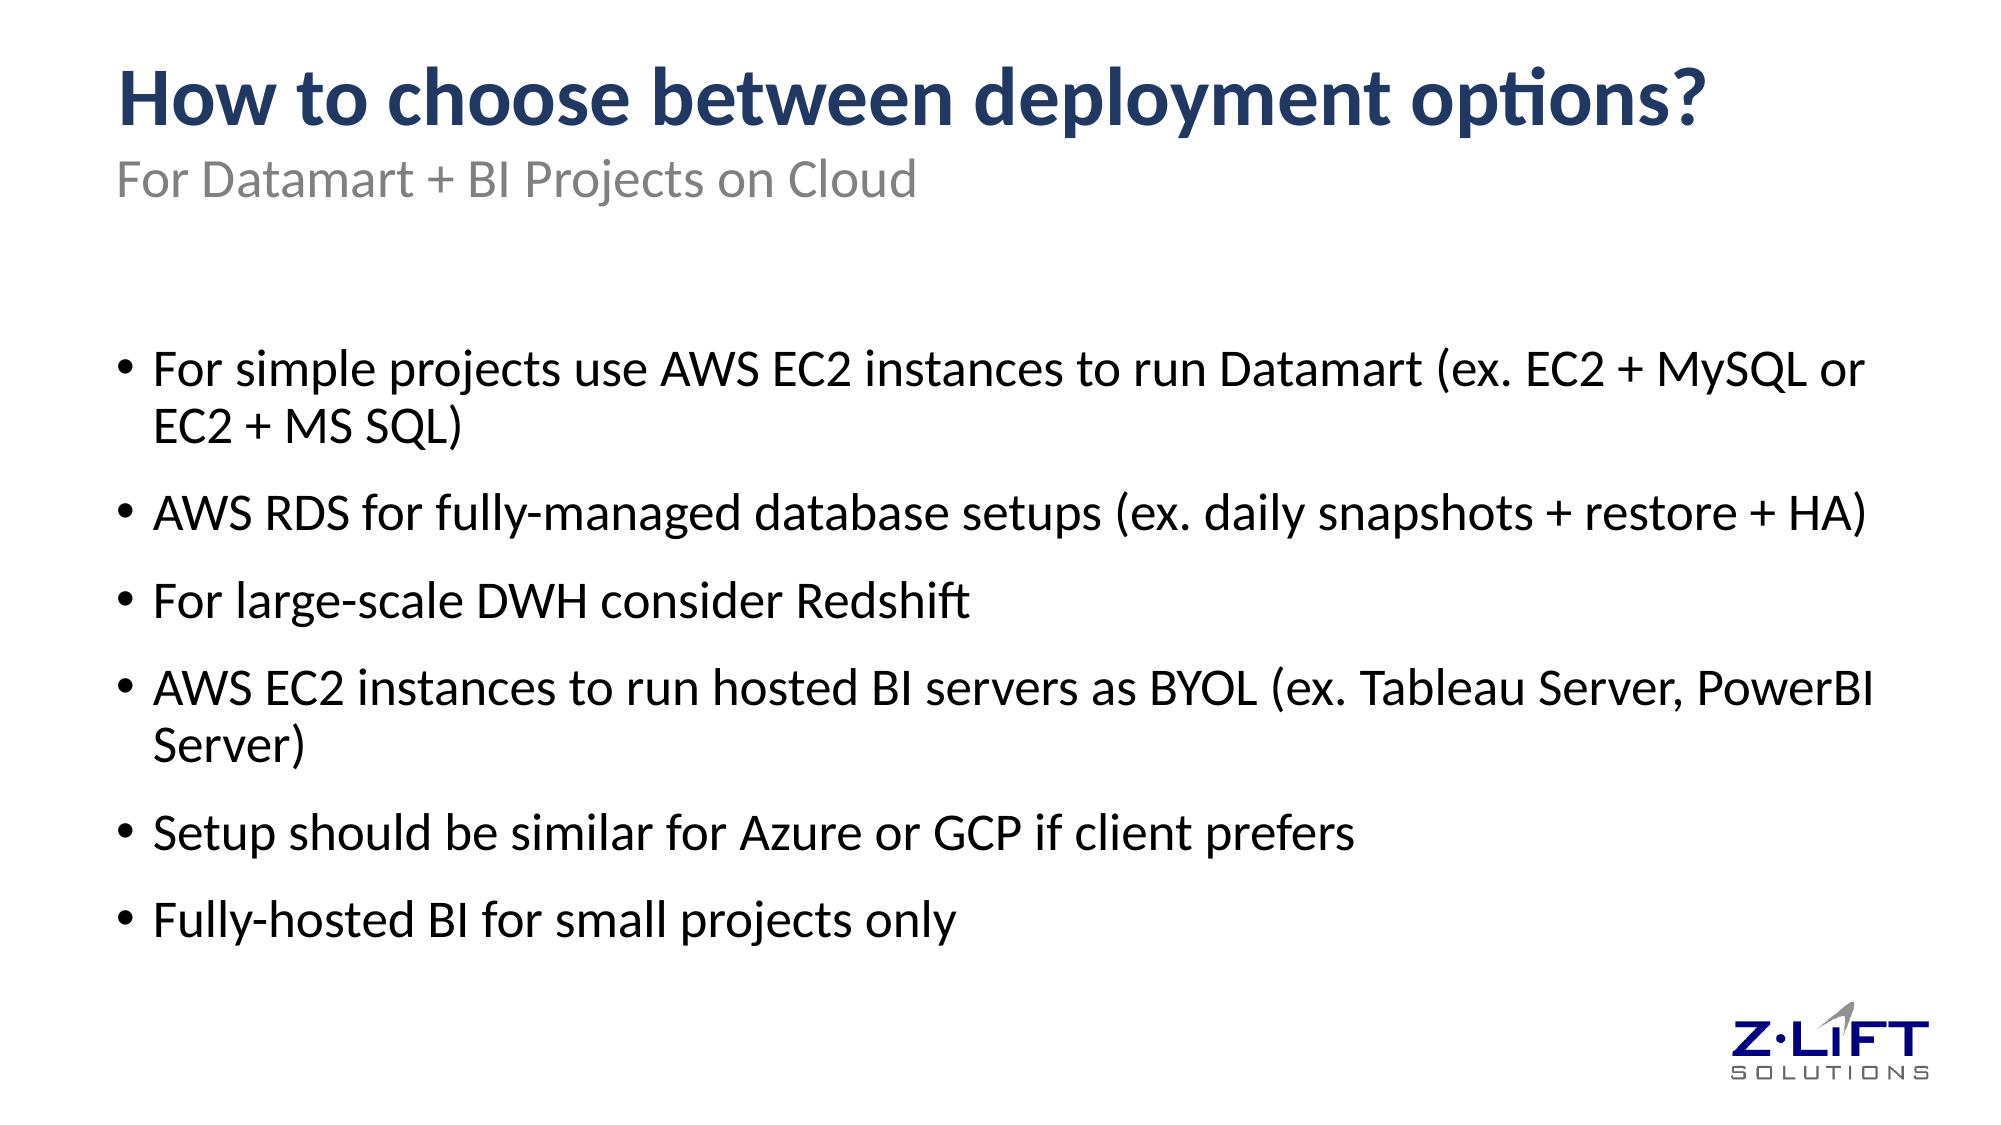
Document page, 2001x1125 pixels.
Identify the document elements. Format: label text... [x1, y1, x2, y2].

picture [1722, 992, 1937, 1091]
list For Datamart + BI Projects on Cloud [101, 141, 1902, 209]
title How to choose between deployment options? [103, 53, 1904, 143]
list For simple projects use AWS EC2 instances to run Datamart (ex. EC2 + MySQL or EC2 + MS SQL) AWS RDS for fully-managed database setups (ex. daily snapshots + restore + HA) For large-scale DWH consider Redshift AWS EC2 instances to run hosted BI servers as BYOL (ex. Tableau Server, PowerBI Server) Setup should be similar for Azure or GCP if client prefers Fully-hosted BI for small projects only [101, 332, 1902, 1003]
